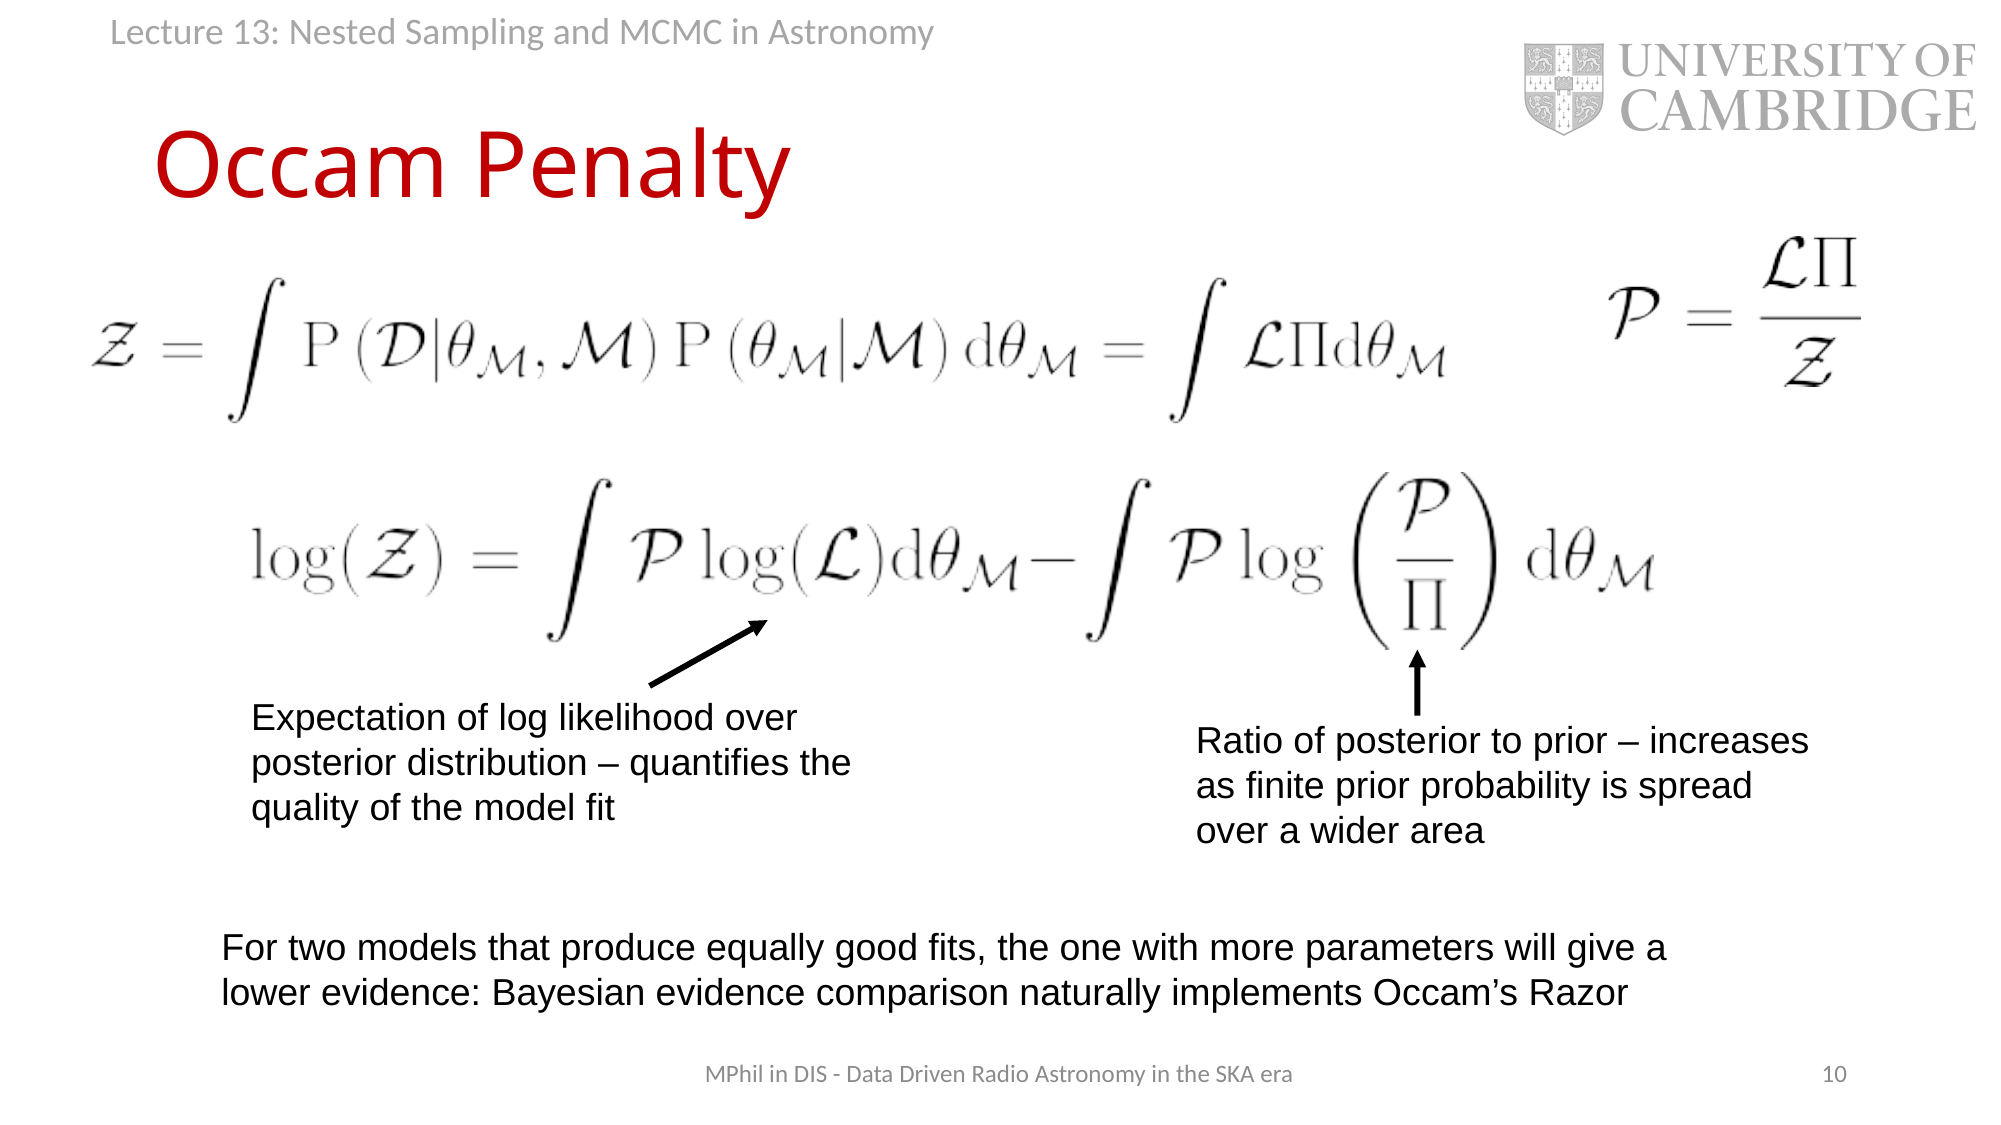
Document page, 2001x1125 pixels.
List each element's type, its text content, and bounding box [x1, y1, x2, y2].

text_box Expectation of log likelihood over posterior distribution – quantifies the quality of the model fit [236, 685, 945, 827]
text_box Occam Penalty [137, 59, 1862, 277]
picture [250, 472, 1654, 650]
text_box MPhil in DIS - Data Driven Radio Astronomy in the SKA era [662, 1042, 1337, 1103]
picture [88, 276, 1447, 427]
picture [1456, 0, 2001, 387]
text_box [1411, 658, 1424, 716]
text_box 1 [1412, 1042, 1862, 1103]
text_box Ratio of posterior to prior – increases as finite prior probability is spread over a wider area [1181, 708, 1831, 808]
text_box For two models that produce equally good fits, the one with more parameters will give a lower evidence: Bayesian evidence comparison naturally implements Occam’s Razor [206, 915, 1742, 1034]
